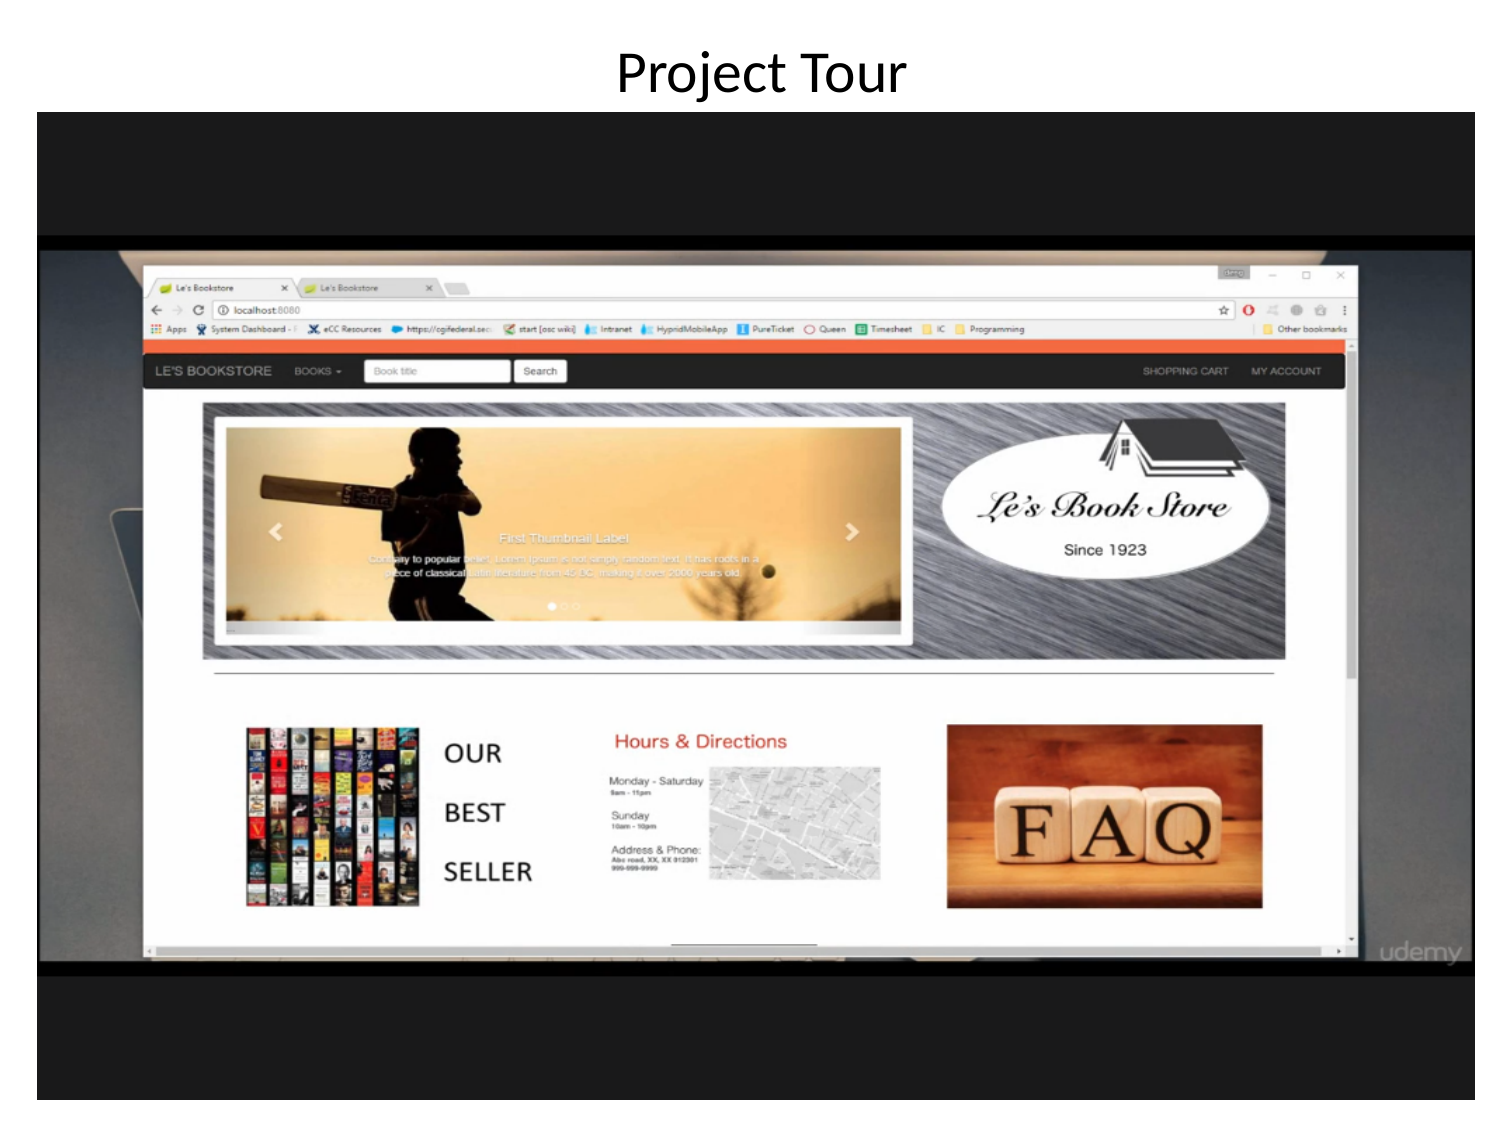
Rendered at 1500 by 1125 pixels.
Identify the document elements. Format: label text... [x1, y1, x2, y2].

title Project Tour [87, 24, 1438, 110]
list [37, 112, 1476, 1101]
